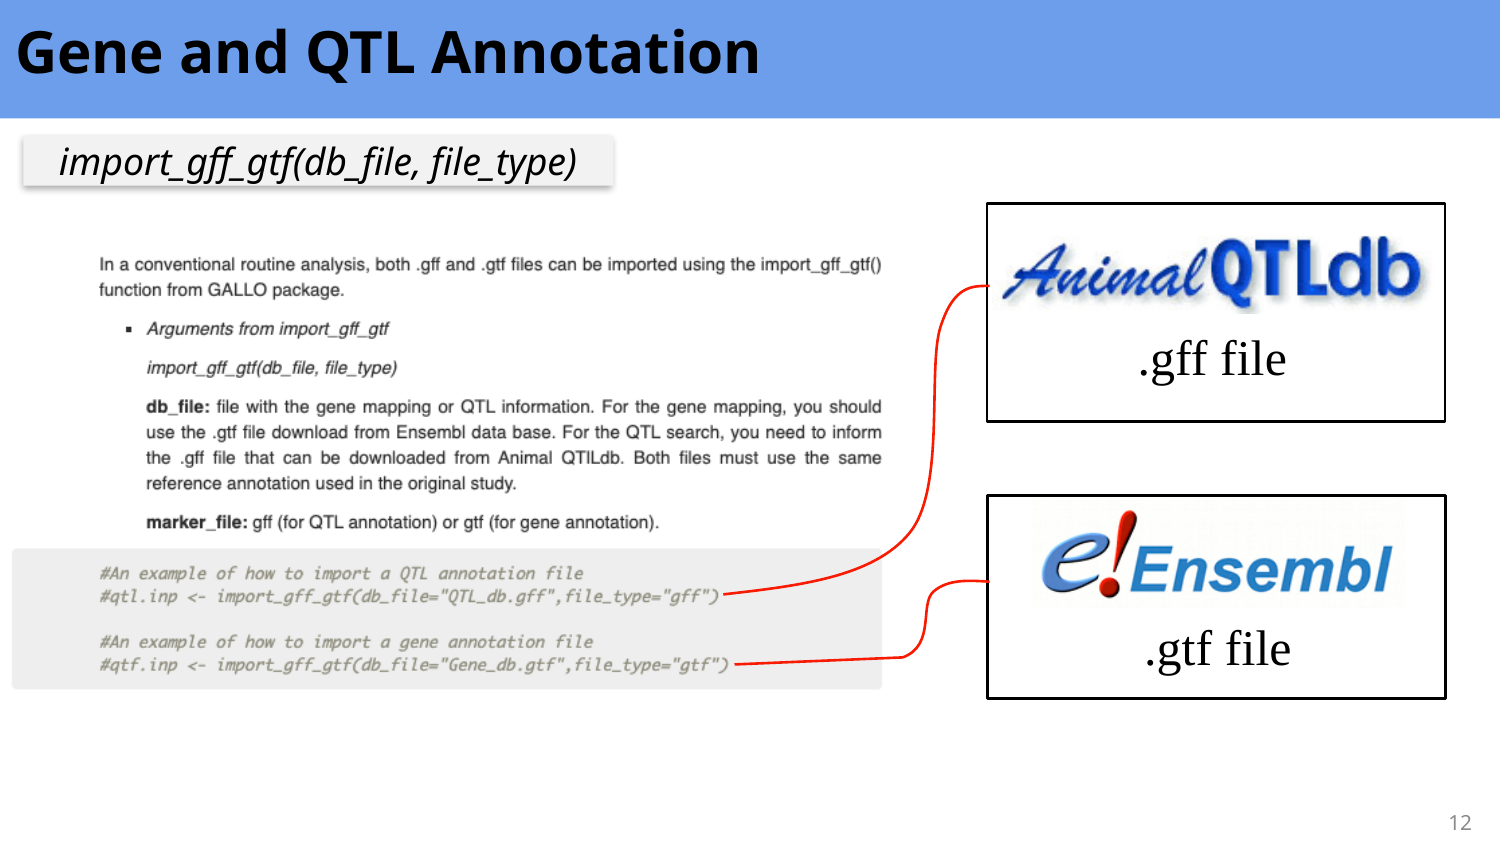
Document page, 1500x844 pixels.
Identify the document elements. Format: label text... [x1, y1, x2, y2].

picture [0, 241, 913, 699]
slide_number 12 [1374, 803, 1487, 844]
text_box [913, 583, 945, 654]
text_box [940, 202, 1485, 423]
text_box import_gff_gtf(db_file, file_type) [23, 130, 614, 191]
text_box Gene and QTL Annotation [0, 0, 1500, 119]
text_box [913, 324, 940, 531]
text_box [945, 495, 1491, 699]
